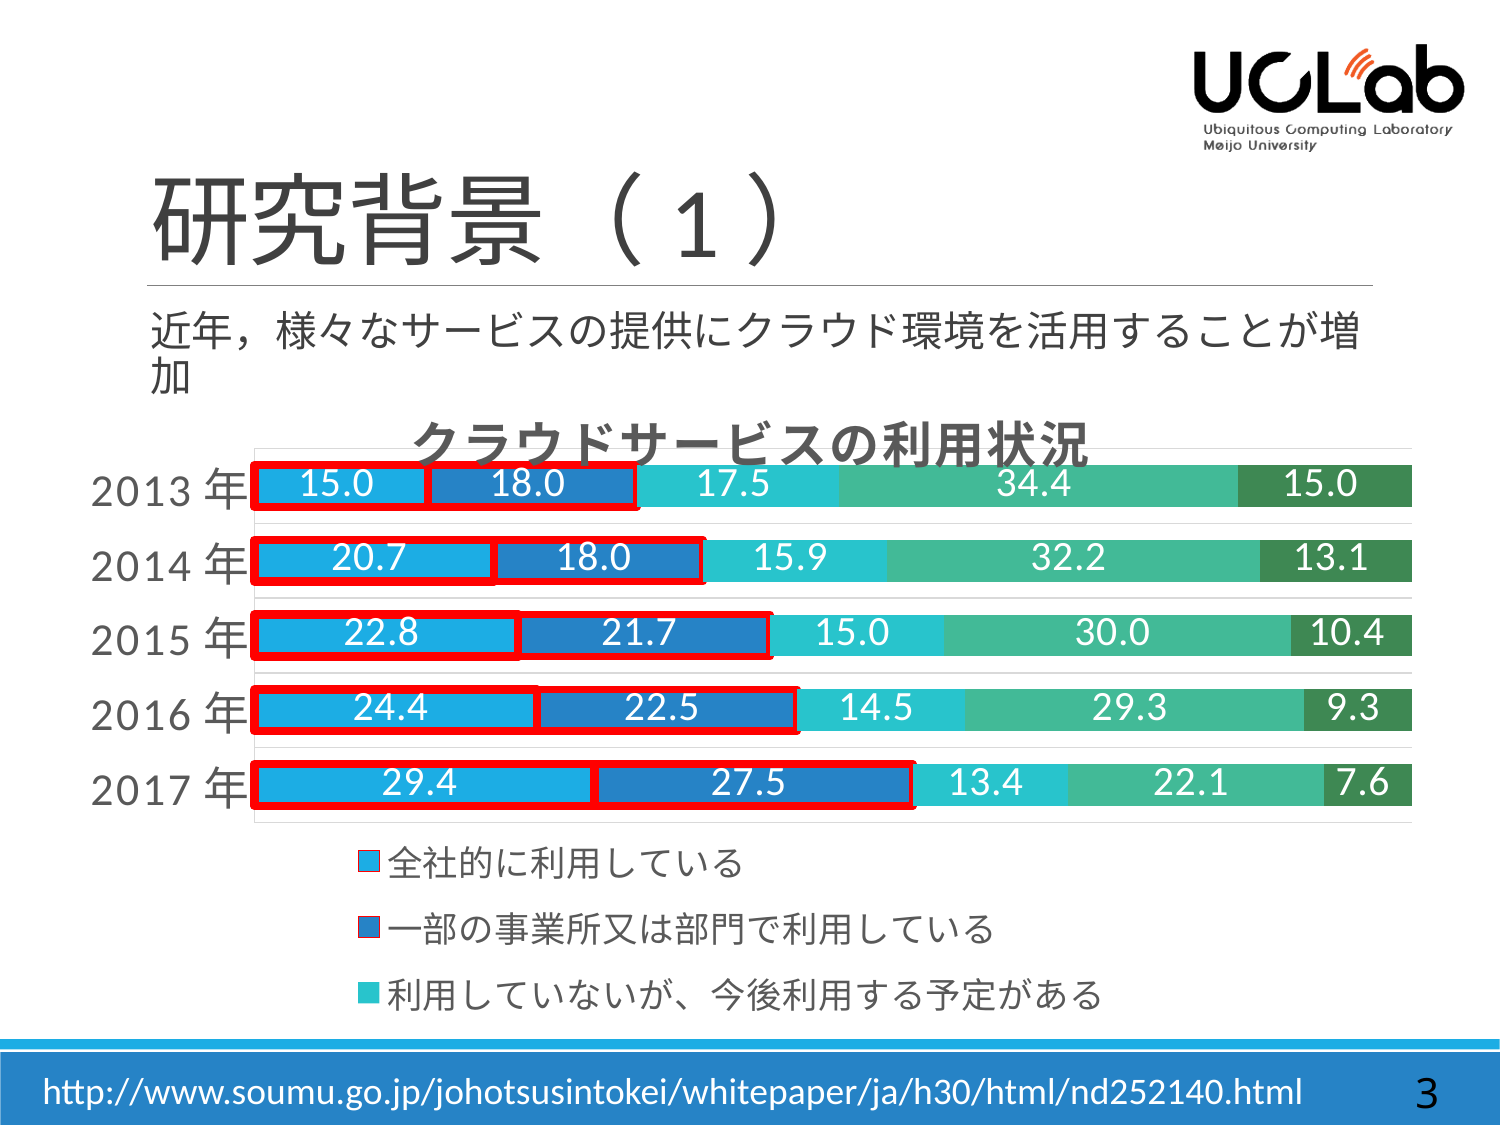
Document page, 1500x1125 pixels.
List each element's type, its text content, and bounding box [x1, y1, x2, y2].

title 研究背景（1） [135, 47, 1373, 285]
chart [0, 369, 1500, 1048]
text_box http://www.soumu.go.jp/johotsusintokei/whitepaper/ja/h30/html/nd252140.html [27, 1059, 1320, 1120]
slide_number 3 [1400, 1059, 1489, 1120]
list 近年，様々なサービスの提供にクラウド環境を活用することが増加 [135, 302, 1373, 366]
picture [1188, 41, 1467, 152]
